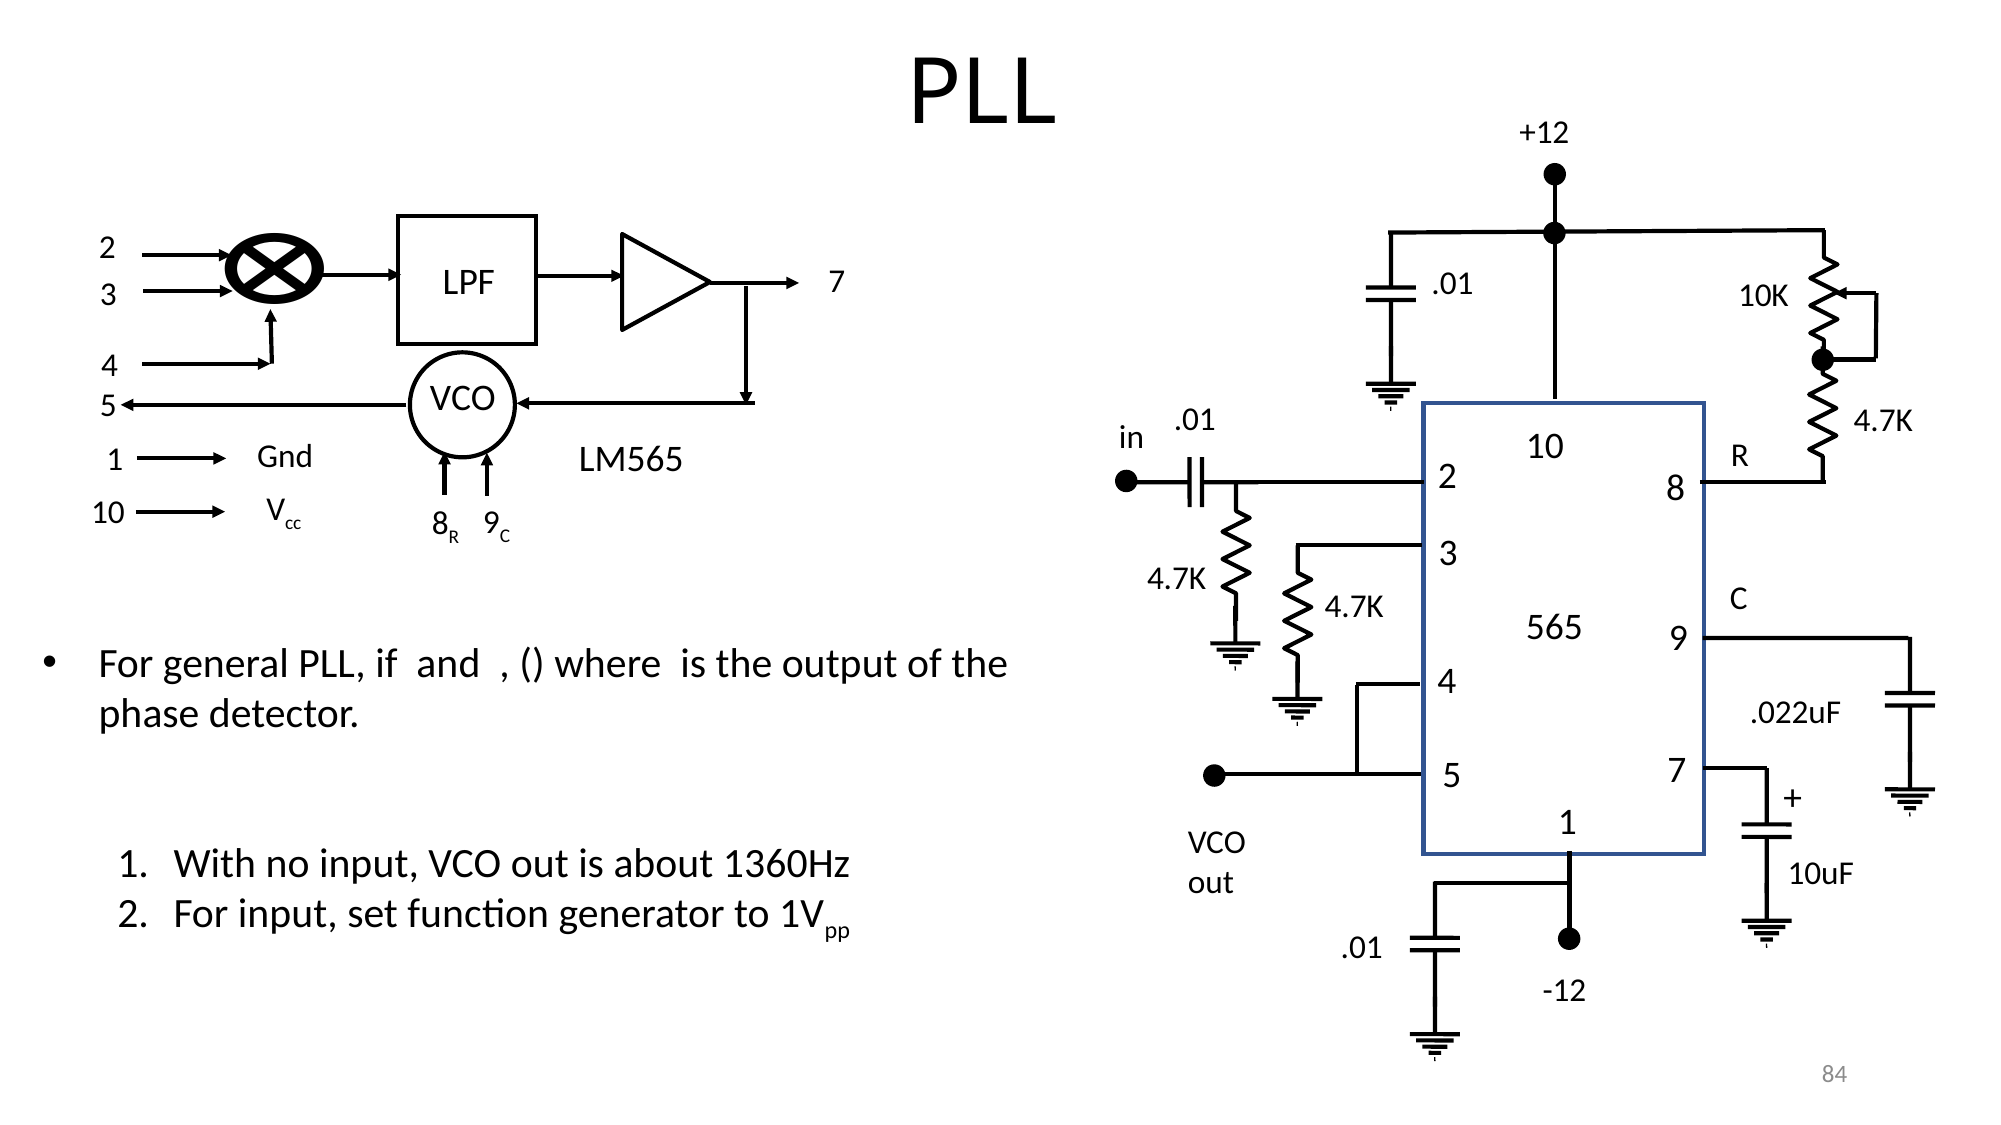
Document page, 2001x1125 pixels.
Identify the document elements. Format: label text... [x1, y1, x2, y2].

title PLL [119, 22, 1845, 165]
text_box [1104, 103, 1980, 1060]
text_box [74, 204, 864, 550]
slide_number 84 [1412, 1060, 1863, 1103]
